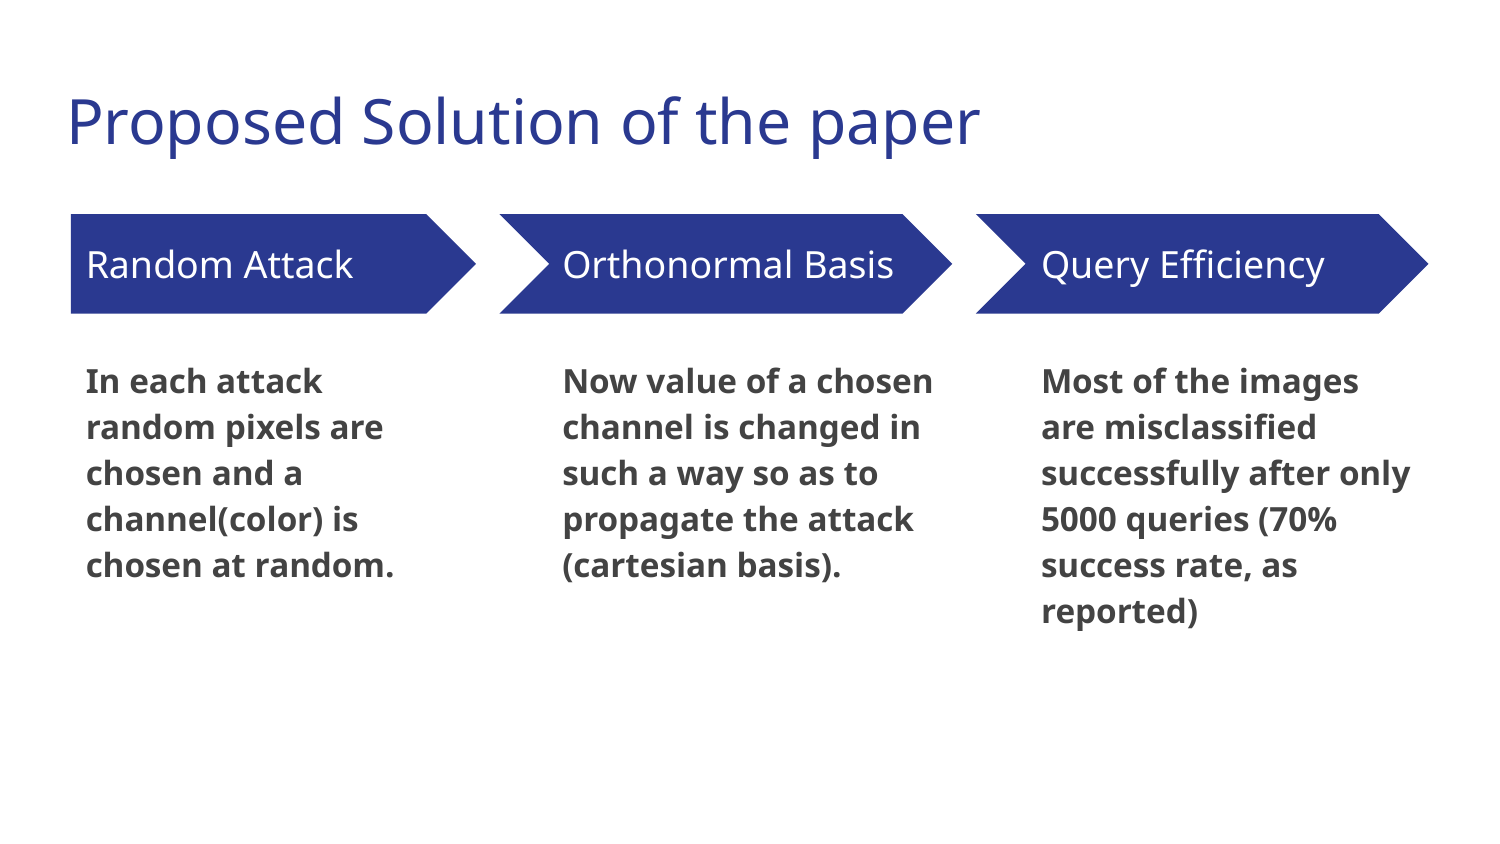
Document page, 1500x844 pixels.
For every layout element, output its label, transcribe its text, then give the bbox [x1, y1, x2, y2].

list Most of the images are misclassified successfully after only 5000 queries (70% success rate, as reported) [1025, 339, 1432, 775]
text_box [975, 214, 1429, 314]
list Now value of a chosen channel is changed in such a way so as to propagate the attack (cartesian basis). [547, 339, 953, 775]
text_box [499, 214, 953, 314]
text_box [70, 214, 476, 314]
list In each attack random pixels are chosen and a channel(color) is chosen at random. [70, 339, 477, 775]
list Query Efficiency [1025, 238, 1397, 290]
list Random Attack [70, 238, 442, 290]
title Proposed Solution of the paper [51, 67, 1449, 167]
list Orthonormal Basis [547, 238, 918, 290]
